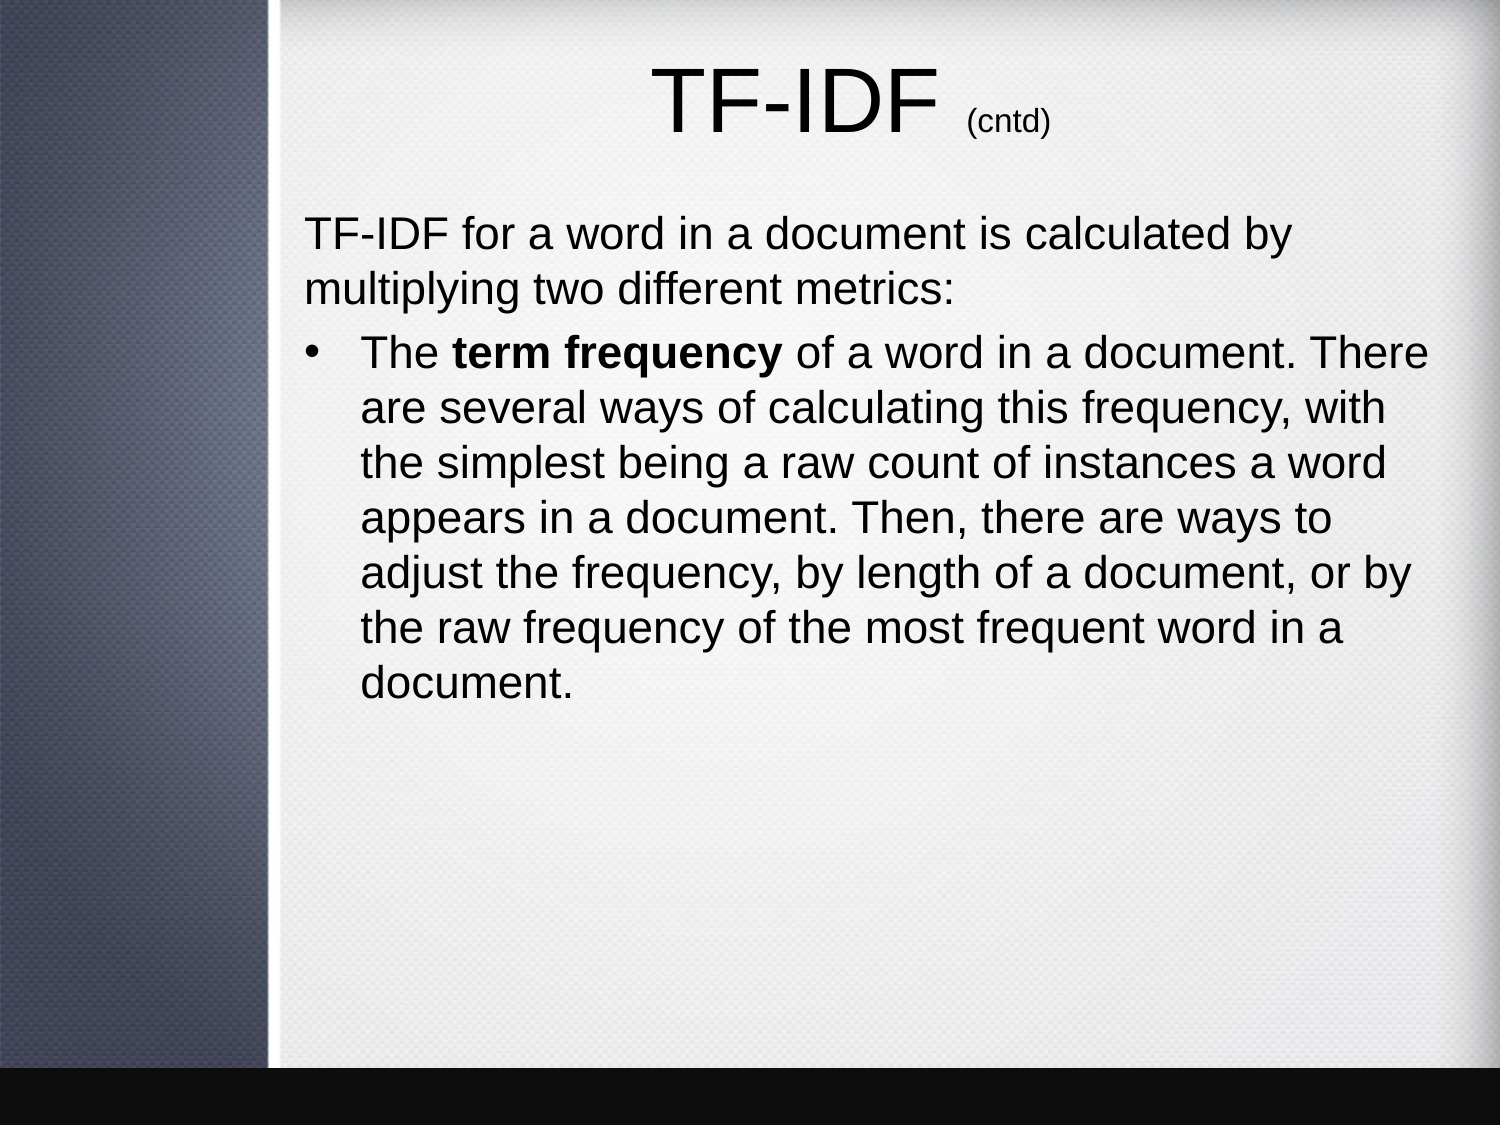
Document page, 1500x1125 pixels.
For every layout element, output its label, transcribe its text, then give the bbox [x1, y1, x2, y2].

text_box [0, 1068, 1500, 1125]
title TF-IDF (cntd) [289, 19, 1413, 173]
text_box TF-IDF for a word in a document is calculated by multiplying two different metrics: The term frequency of a word in a document. There are several ways of calculating this frequency, with the simplest being a raw count of instances a word appears in a document. Then, there are ways to adjust the frequency, by length of a document, or by the raw frequency of the most frequent word in a document. [289, 196, 1459, 953]
picture [0, 0, 1500, 1068]
